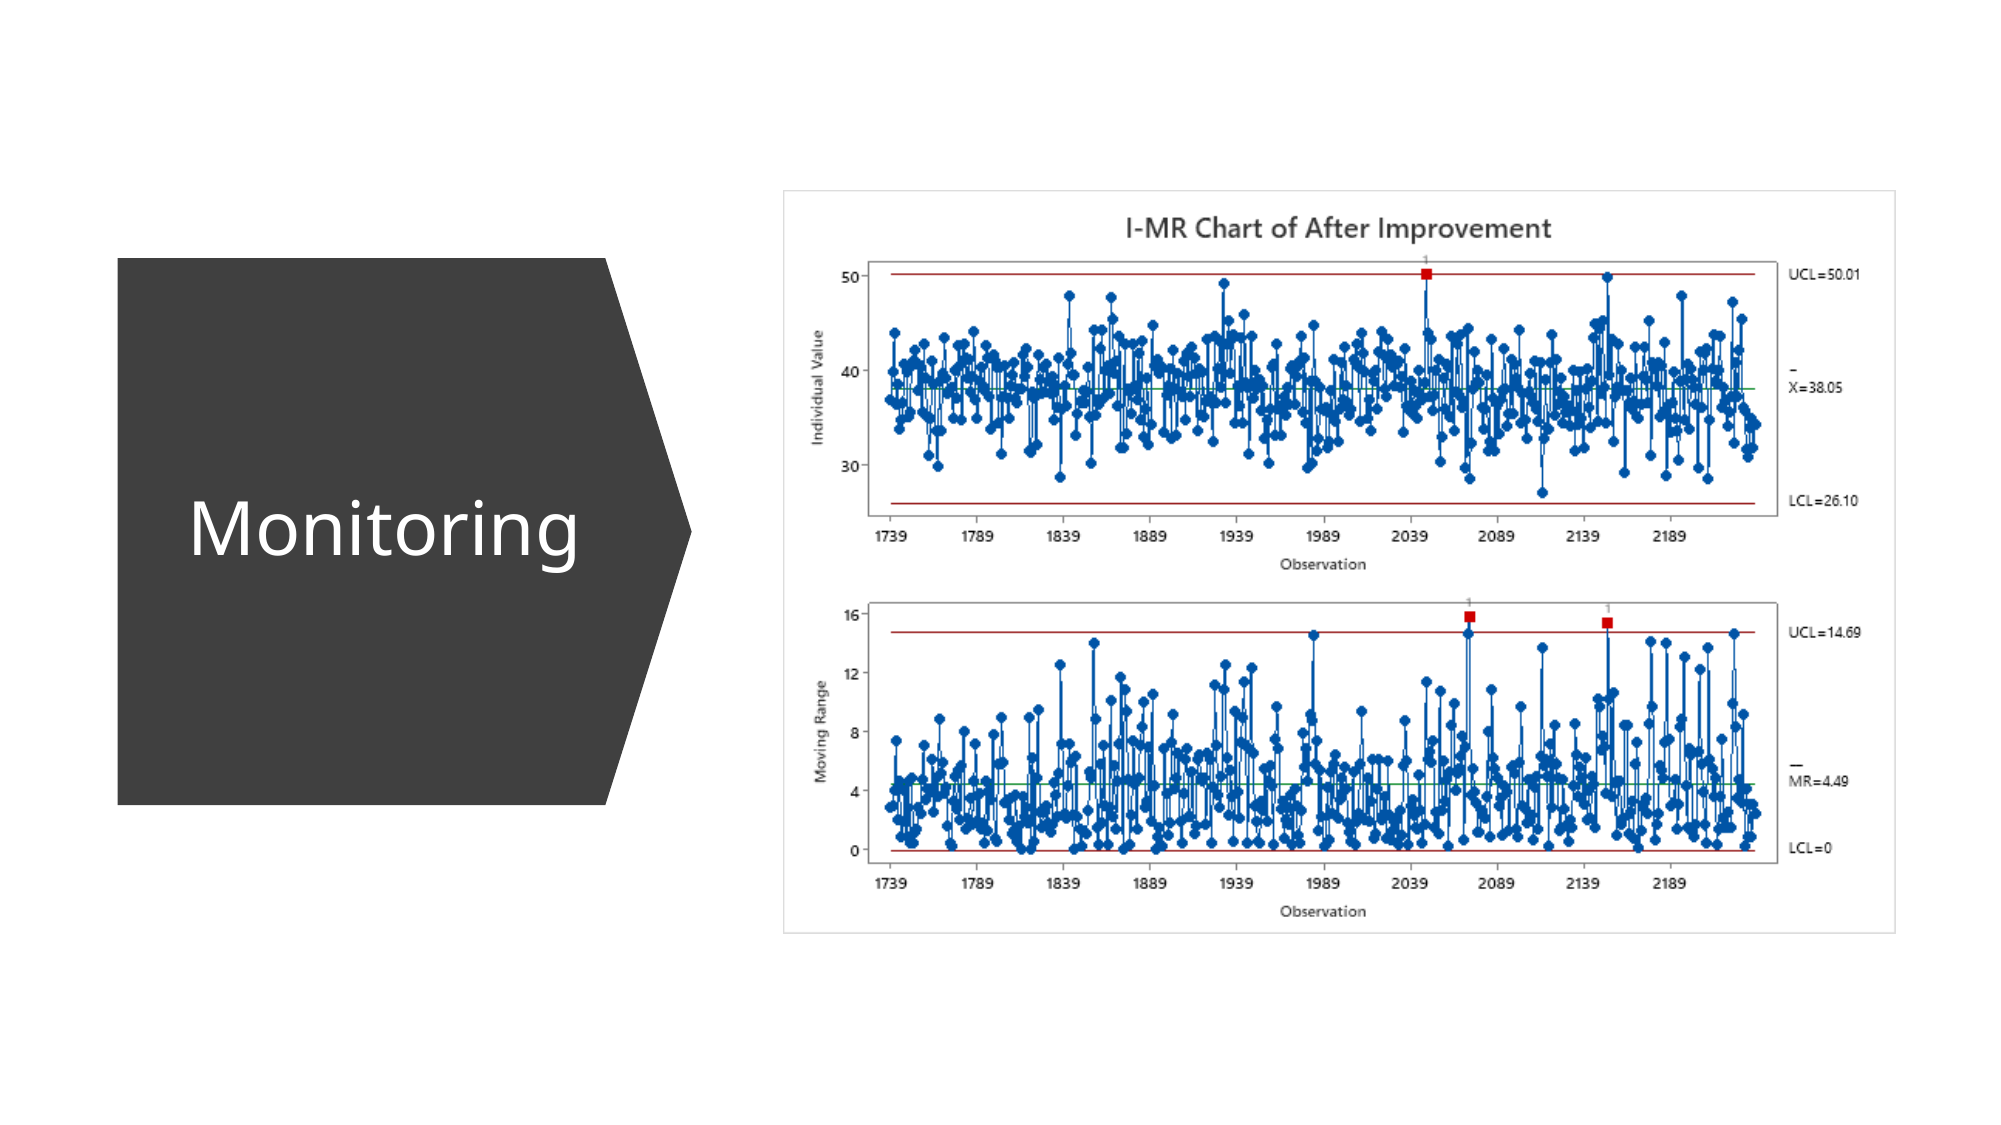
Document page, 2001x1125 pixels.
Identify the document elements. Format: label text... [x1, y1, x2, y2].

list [783, 190, 1897, 935]
title Monitoring [168, 322, 601, 741]
text_box [116, 256, 694, 807]
